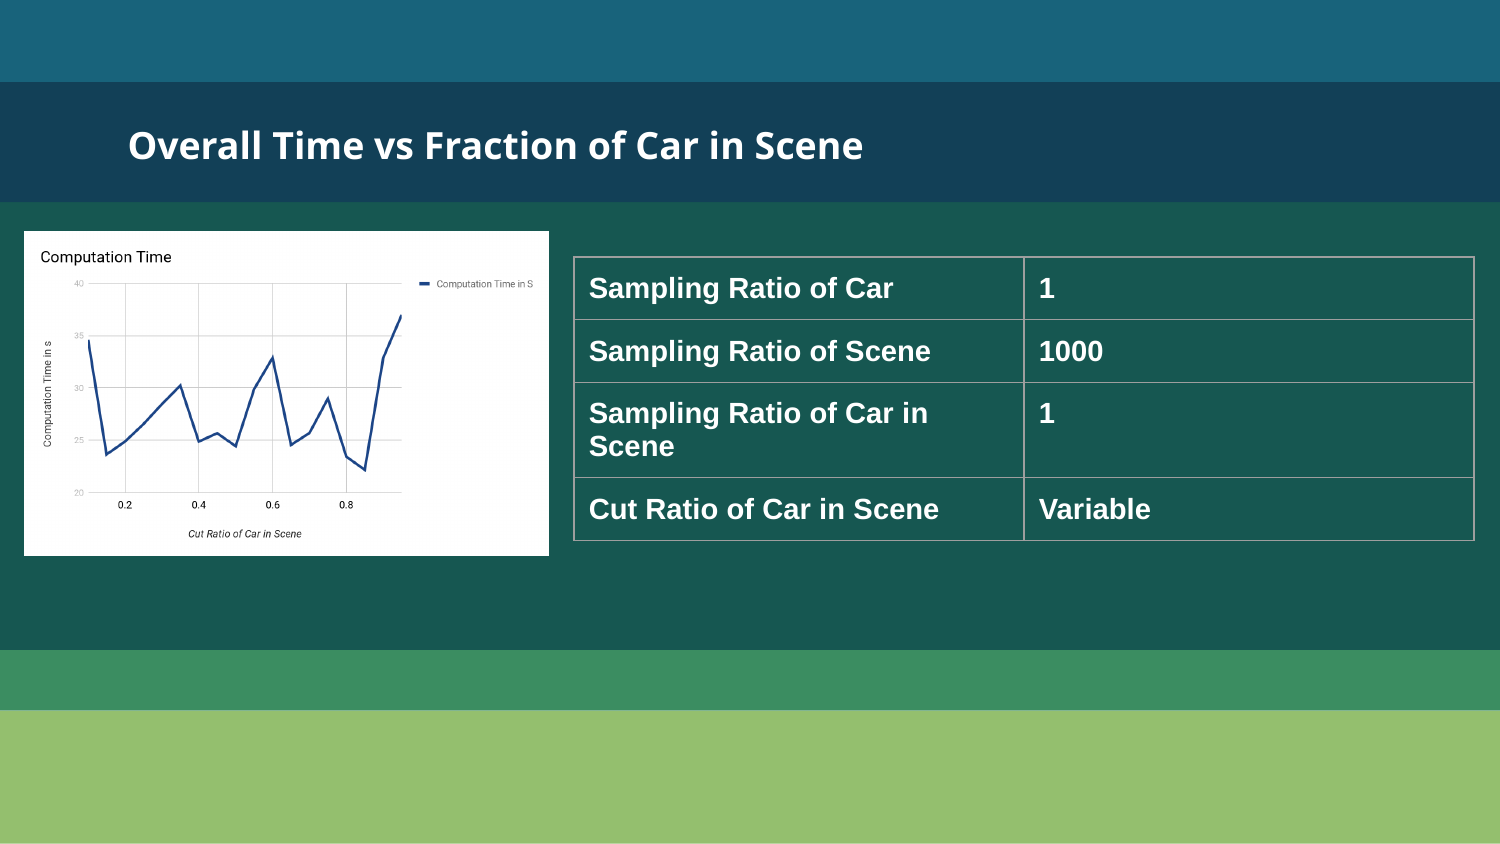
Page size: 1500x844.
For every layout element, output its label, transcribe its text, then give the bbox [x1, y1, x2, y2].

table_cell Variable [1025, 478, 1473, 540]
table_cell 1 [1025, 383, 1473, 477]
table_cell 1000 [1025, 320, 1473, 382]
table_cell Sampling Ratio of Scene [575, 320, 1023, 382]
table_cell Cut Ratio of Car in Scene [575, 478, 1023, 540]
table_cell Sampling Ratio of Car in Scene [575, 383, 1023, 477]
title Overall Time vs Fraction of Car in Scene [112, 81, 1195, 207]
table_header 1 [1025, 258, 1473, 319]
picture [24, 231, 549, 556]
table_header Sampling Ratio of Car [575, 258, 1023, 319]
